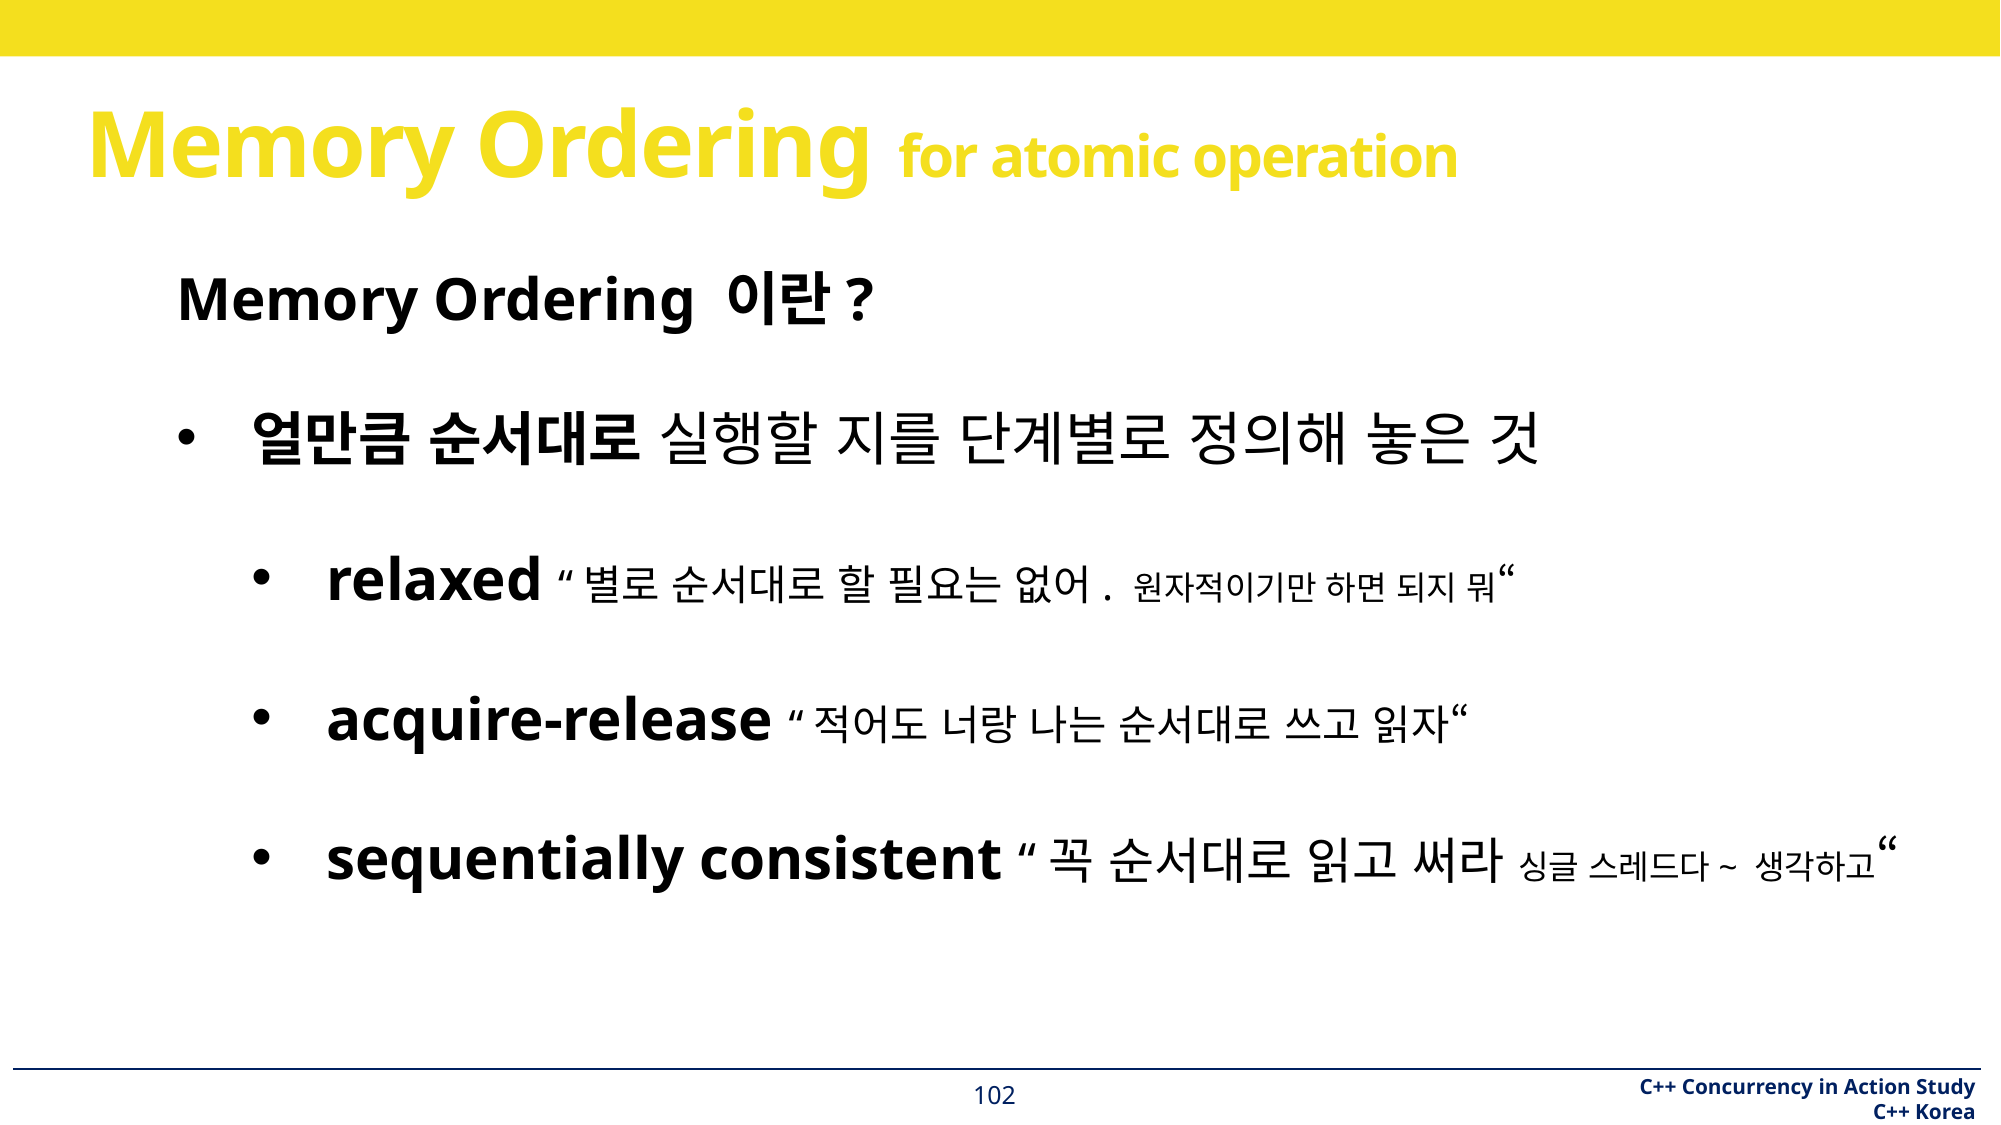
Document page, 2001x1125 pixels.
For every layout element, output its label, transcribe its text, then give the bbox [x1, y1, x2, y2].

slide_number 102 [911, 1071, 1078, 1118]
text_box Memory Ordering 이란? 얼만큼 순서대로 실행할 지를 단계별로 정의해 놓은 것 relaxed “별로 순서대로 할 필요는 없어. 원자적이기만 하면 되지 뭐“ acquire-release “적어도 너랑 나는 순서대로 쓰고 읽자“ sequentially consistent “꼭 순서대로 읽고 써라 싱글 스레드다~ 생각하고“ [176, 261, 1915, 892]
title Memory Ordering for atomic operation [85, 98, 1915, 198]
